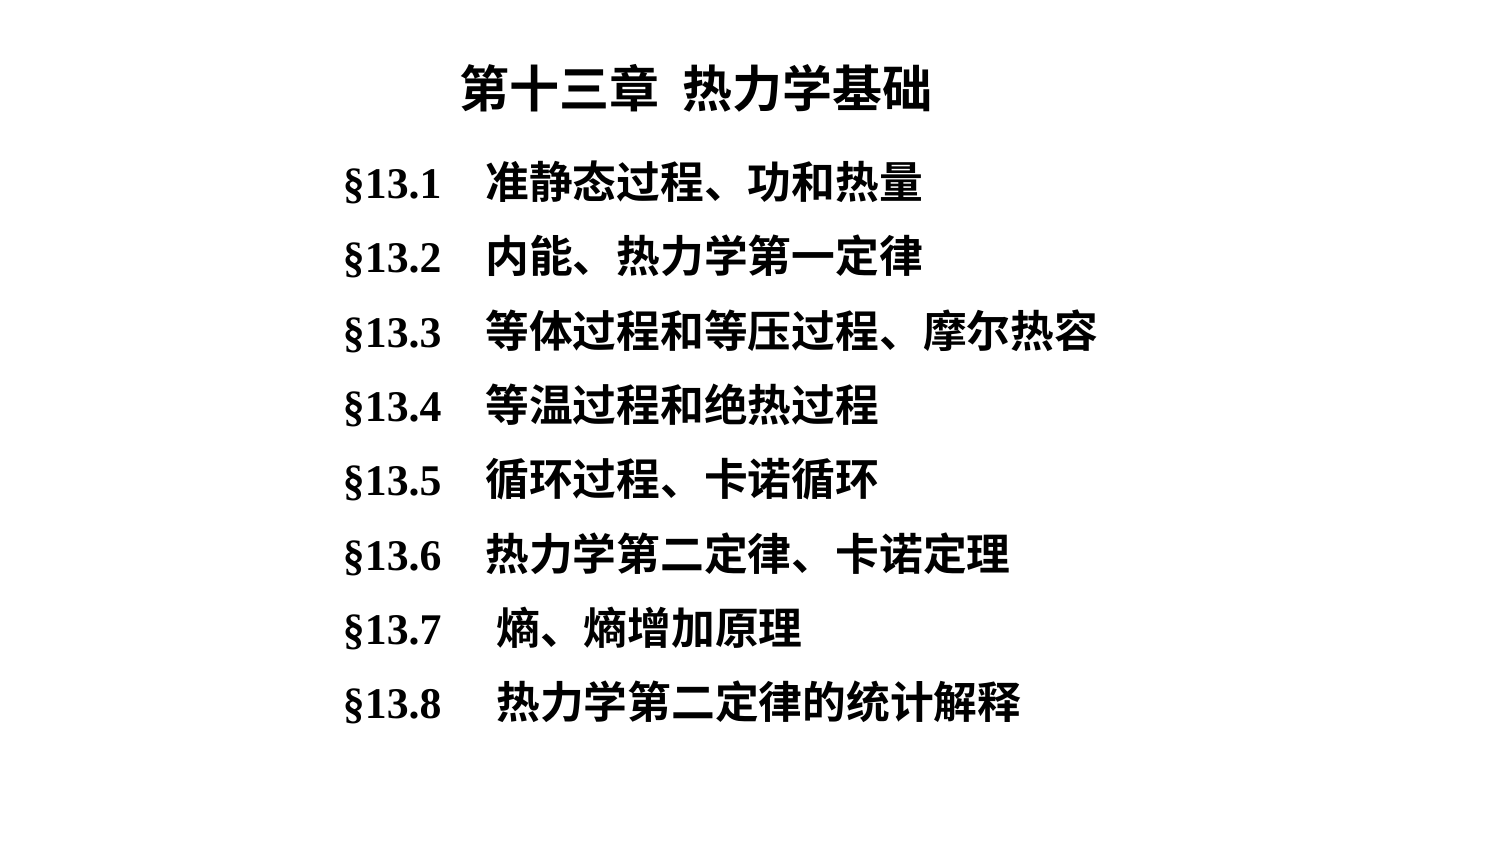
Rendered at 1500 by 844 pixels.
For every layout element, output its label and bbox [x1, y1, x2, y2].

text_box [327, 49, 1265, 773]
